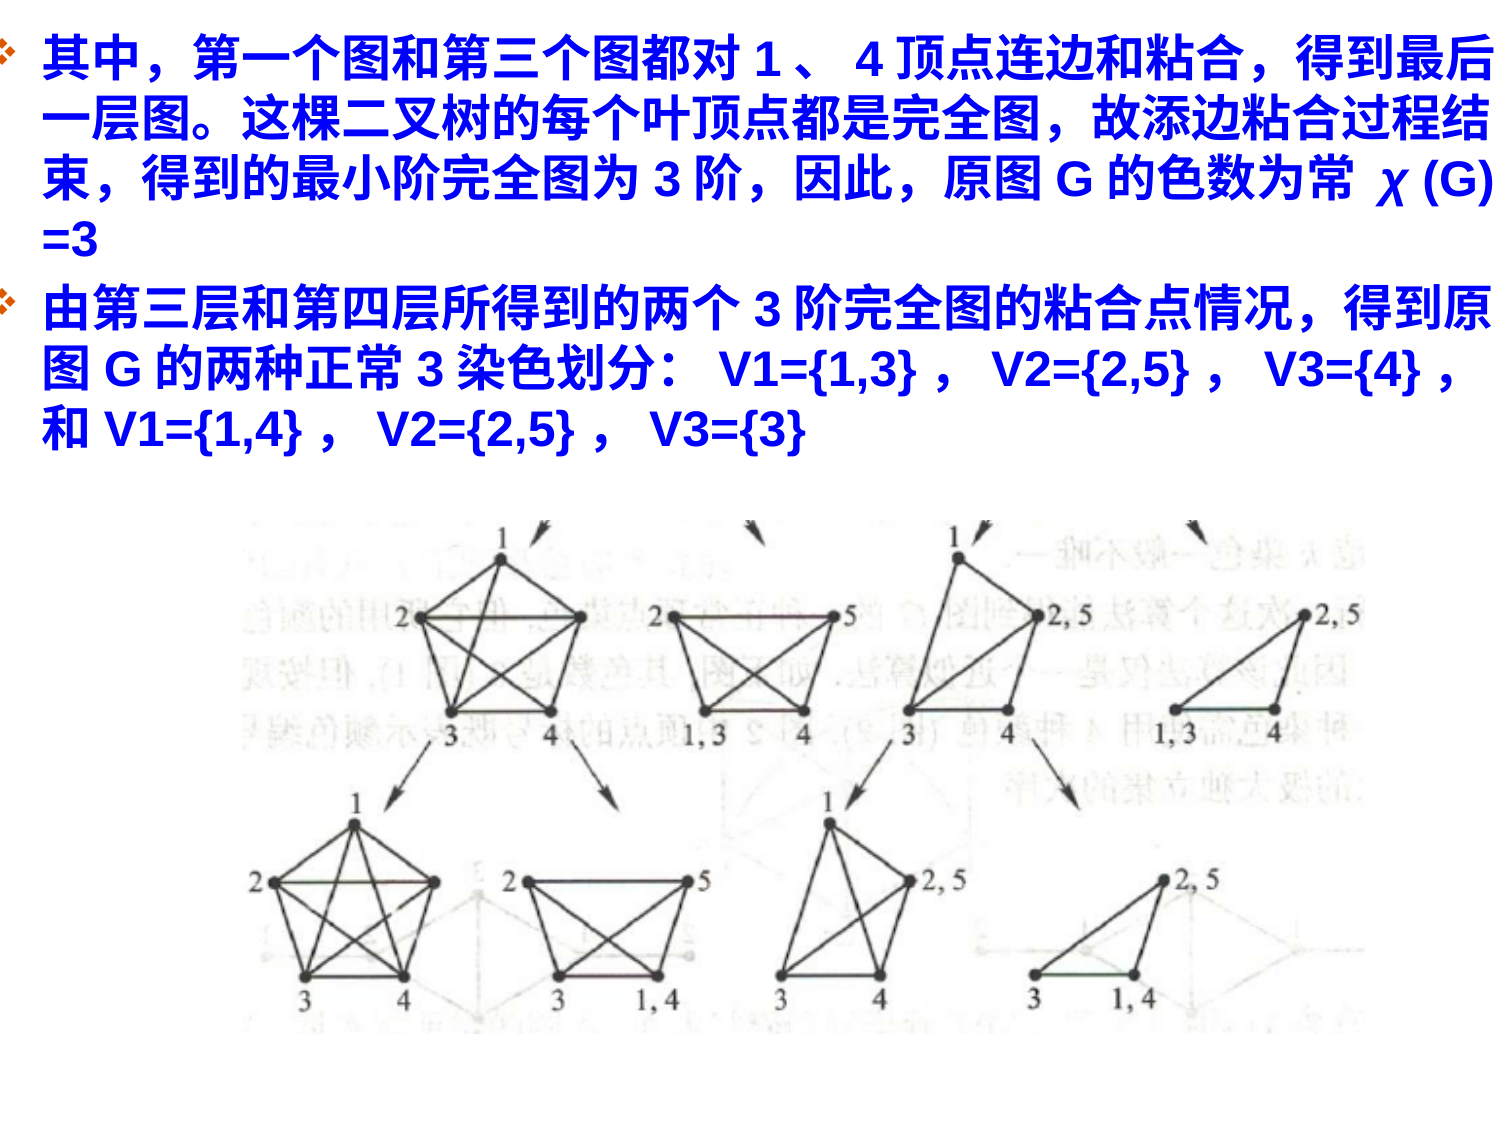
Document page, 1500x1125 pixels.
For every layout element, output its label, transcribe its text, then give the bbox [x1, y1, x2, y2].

picture [241, 520, 1365, 1035]
list 其中，第一个图和第三个图都对1、4顶点连边和粘合，得到最后一层图。这棵二叉树的每个叶顶点都是完全图，故添边粘合过程结束，得到的最小阶完全图为3阶，因此，原图G的色数为常 χ (G) =3 由第三层和第四层所得到的两个3阶完全图的粘合点情况，得到原图G的两种正常3染色划分：V1={1,3}，V2={2,5}，V3={4}，和V1={1,4}，V2={2,5}，V3={3} [0, 19, 1500, 251]
